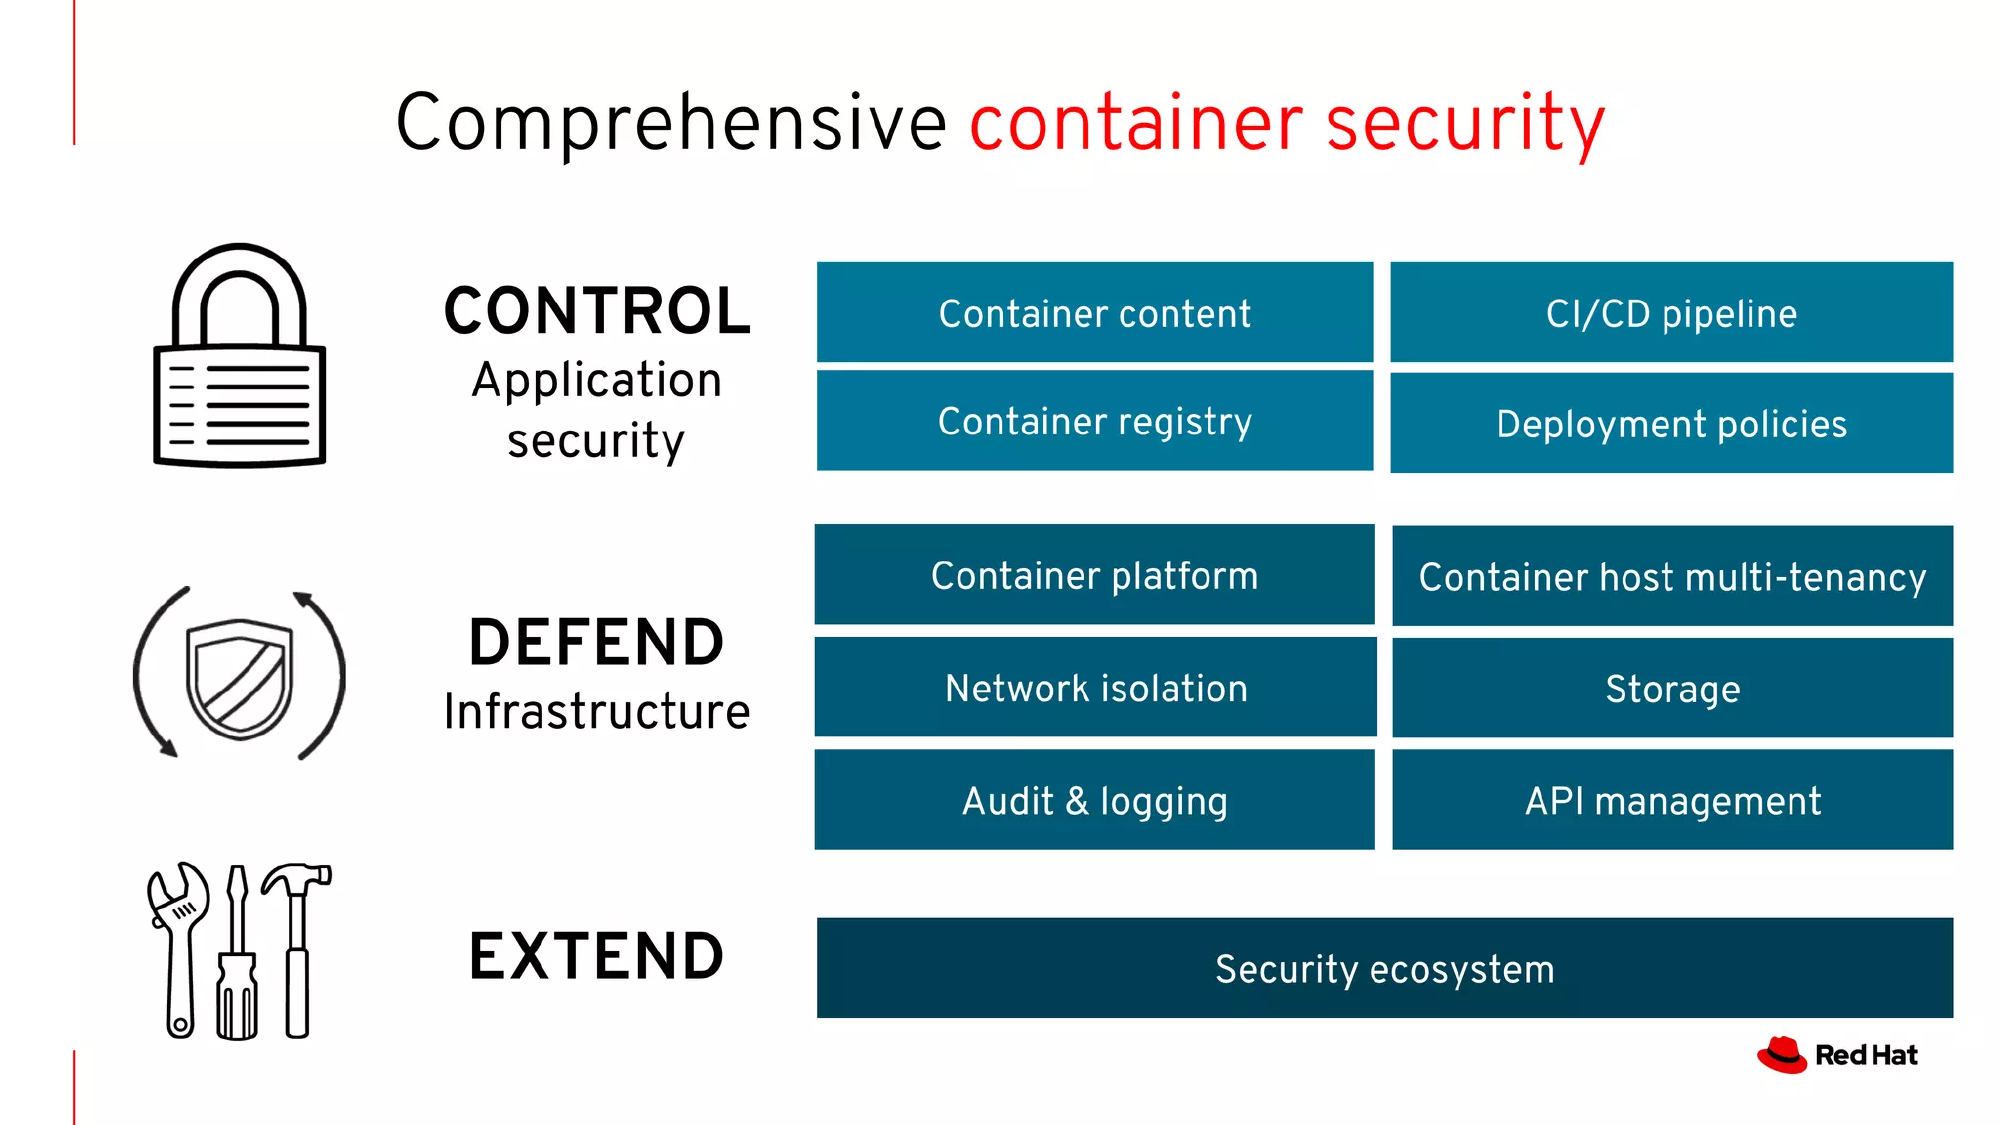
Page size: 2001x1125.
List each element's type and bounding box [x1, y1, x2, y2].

list [0, 0, 2000, 1125]
